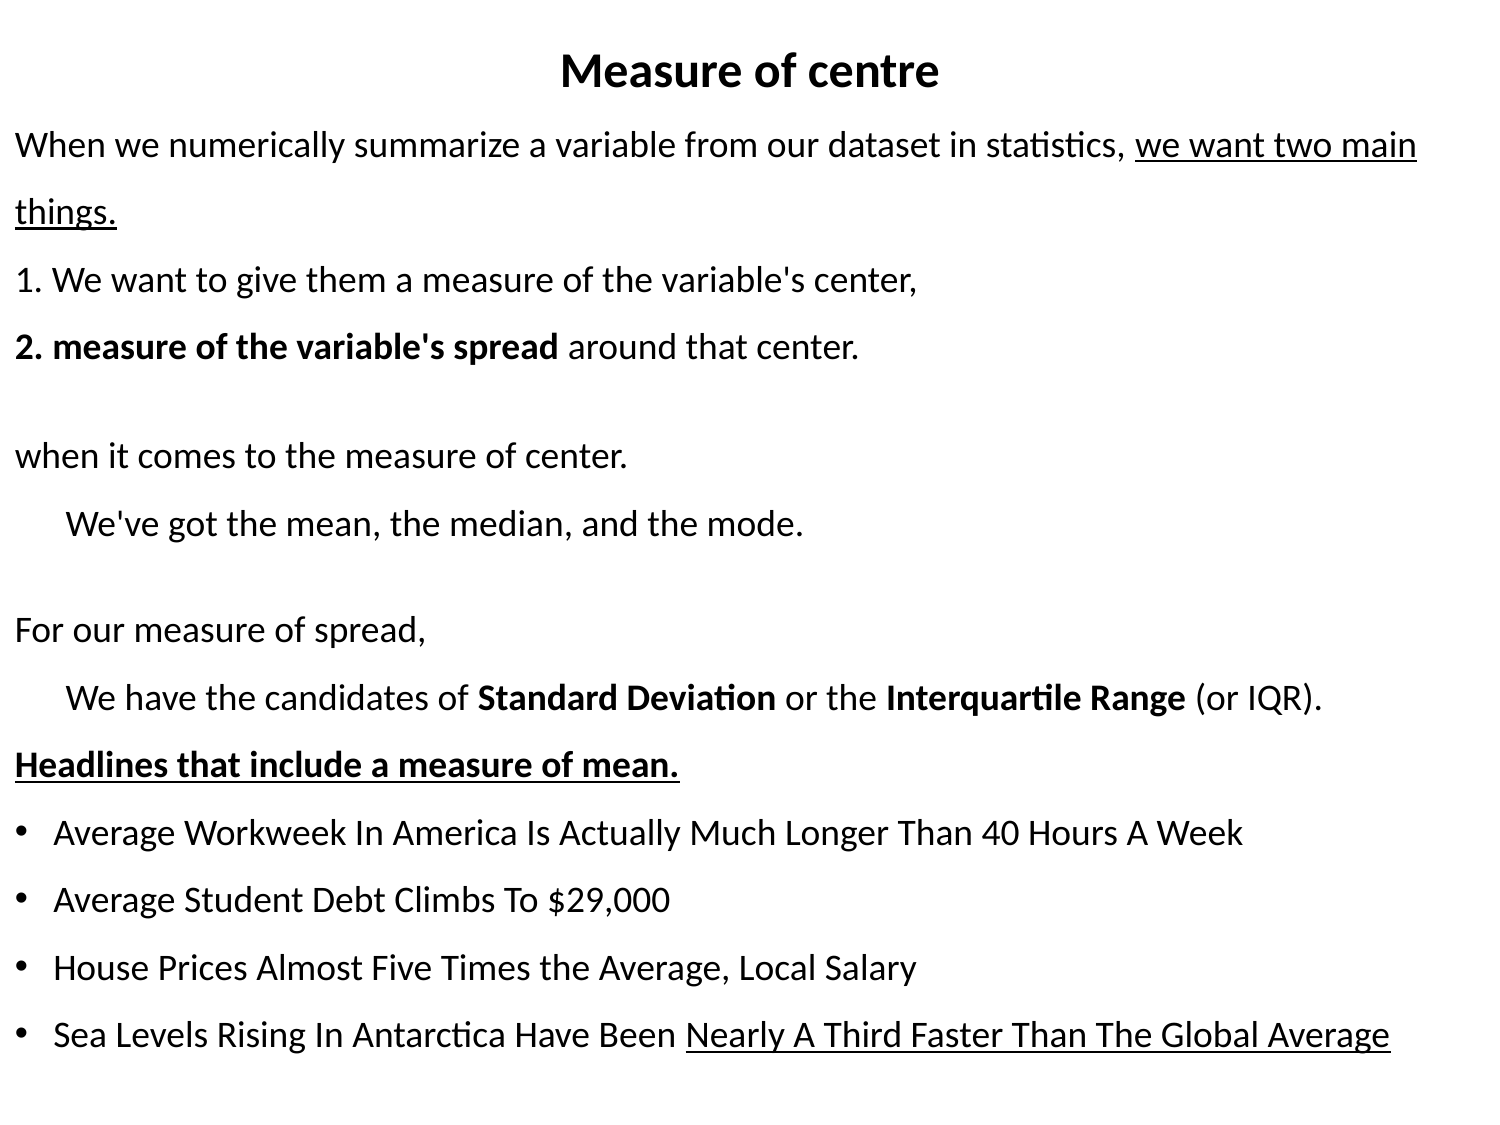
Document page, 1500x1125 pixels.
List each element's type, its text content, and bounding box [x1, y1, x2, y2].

text_box Measure of centre When we numerically summarize a variable from our dataset in statistics, we want two main things. 1. We want to give them a measure of the variable's center, 2. measure of the variable's spread around that center. when it comes to the measure of center. We've got the mean, the median, and the mode. For our measure of spread, We have the candidates of Standard Deviation or the Interquartile Range (or IQR). Headlines that include a measure of mean. Average Workweek In America Is Actually Much Longer Than 40 Hours A Week Average Student Debt Climbs To $29,000 House Prices Almost Five Times the Average, Local Salary Sea Levels Rising In Antarctica Have Been Nearly A Third Faster Than The Global Average [0, 0, 1500, 1125]
